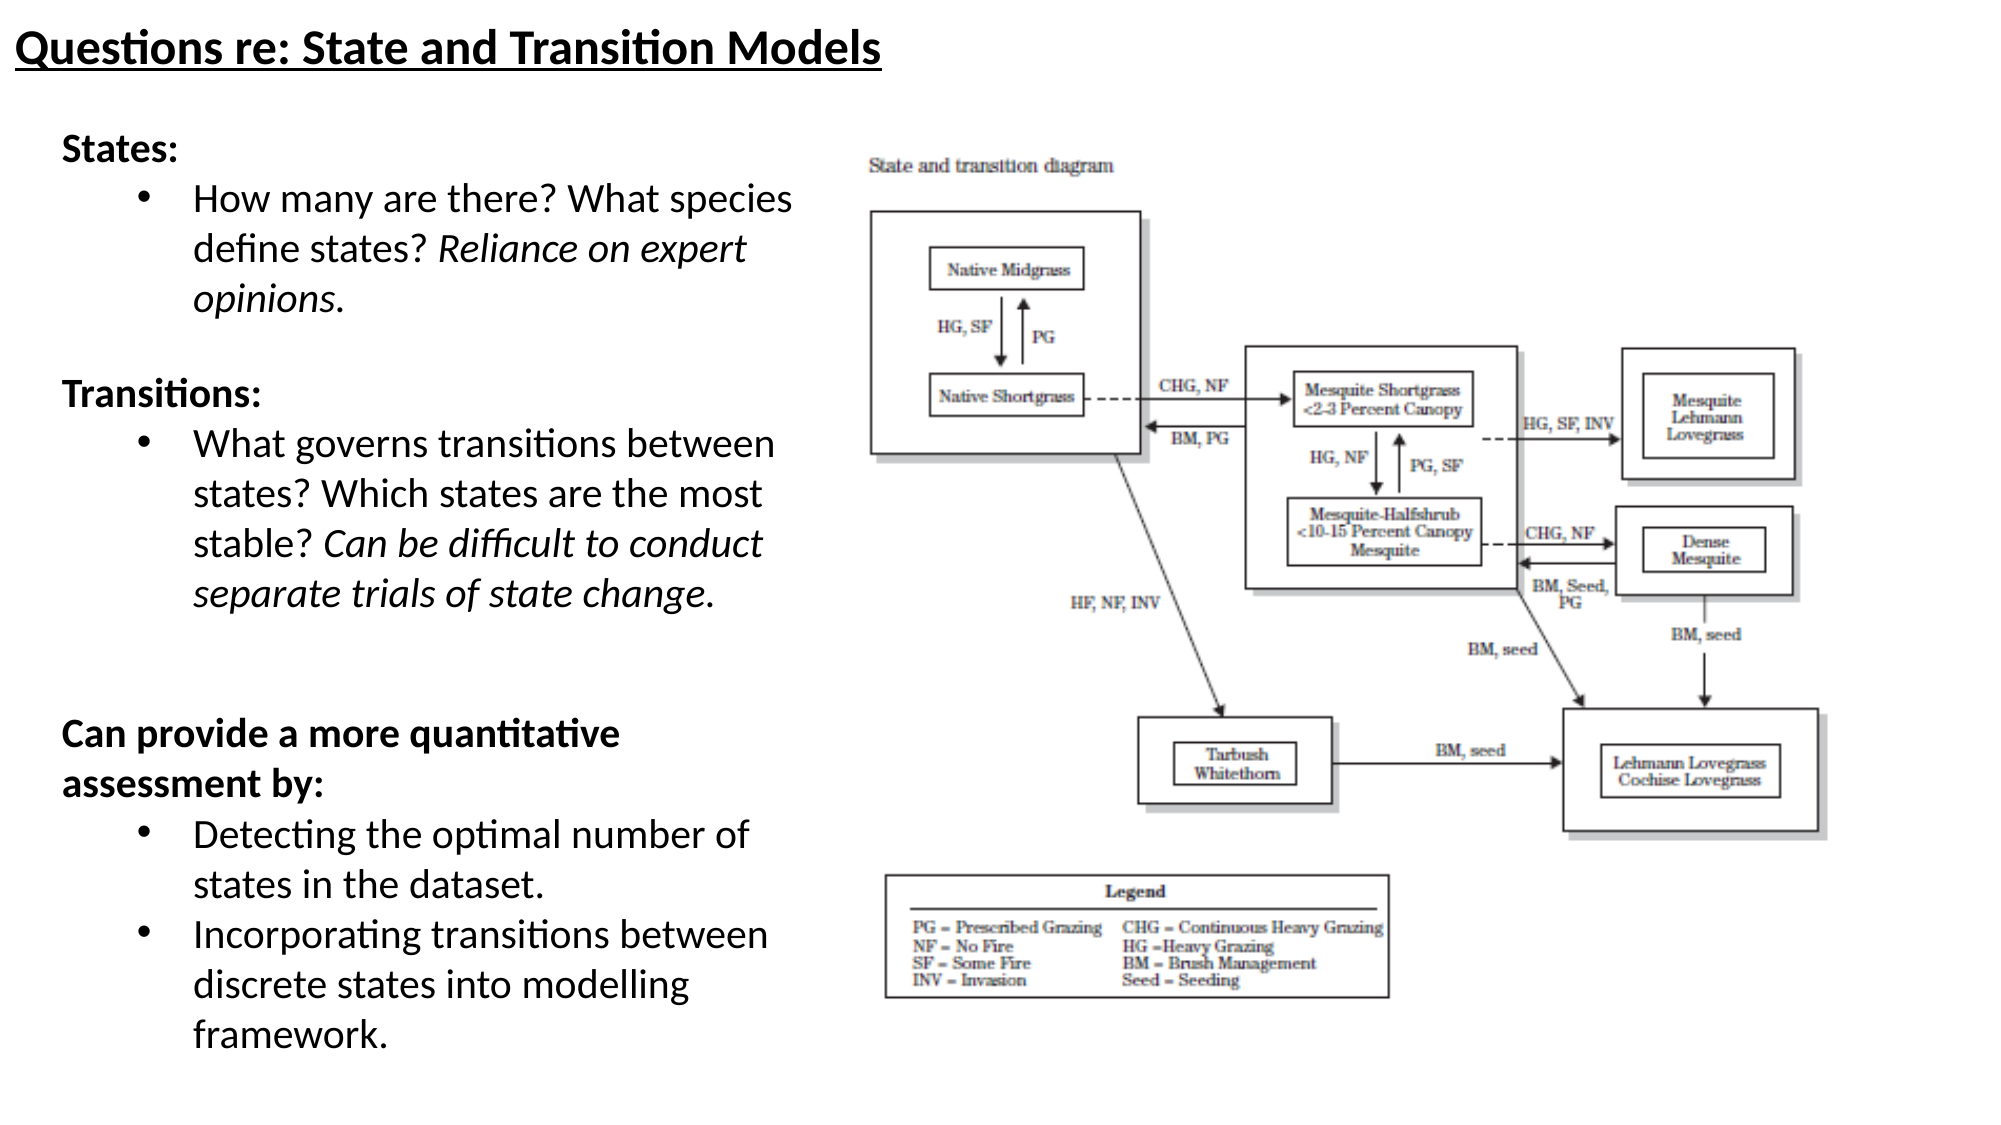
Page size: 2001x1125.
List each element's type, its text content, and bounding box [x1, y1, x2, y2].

picture [858, 152, 1866, 1035]
text_box States: How many are there? What species define states? Reliance on expert opinions. Transitions: What governs transitions between states? Which states are the most stable? Can be difficult to conduct separate trials of state change. Can provide a more quantitative assessment by: Detecting the optimal number of states in the dataset. Incorporating transitions between discrete states into modelling framework. [0, 113, 822, 1064]
text_box Questions re: State and Transition Models [0, 7, 937, 83]
